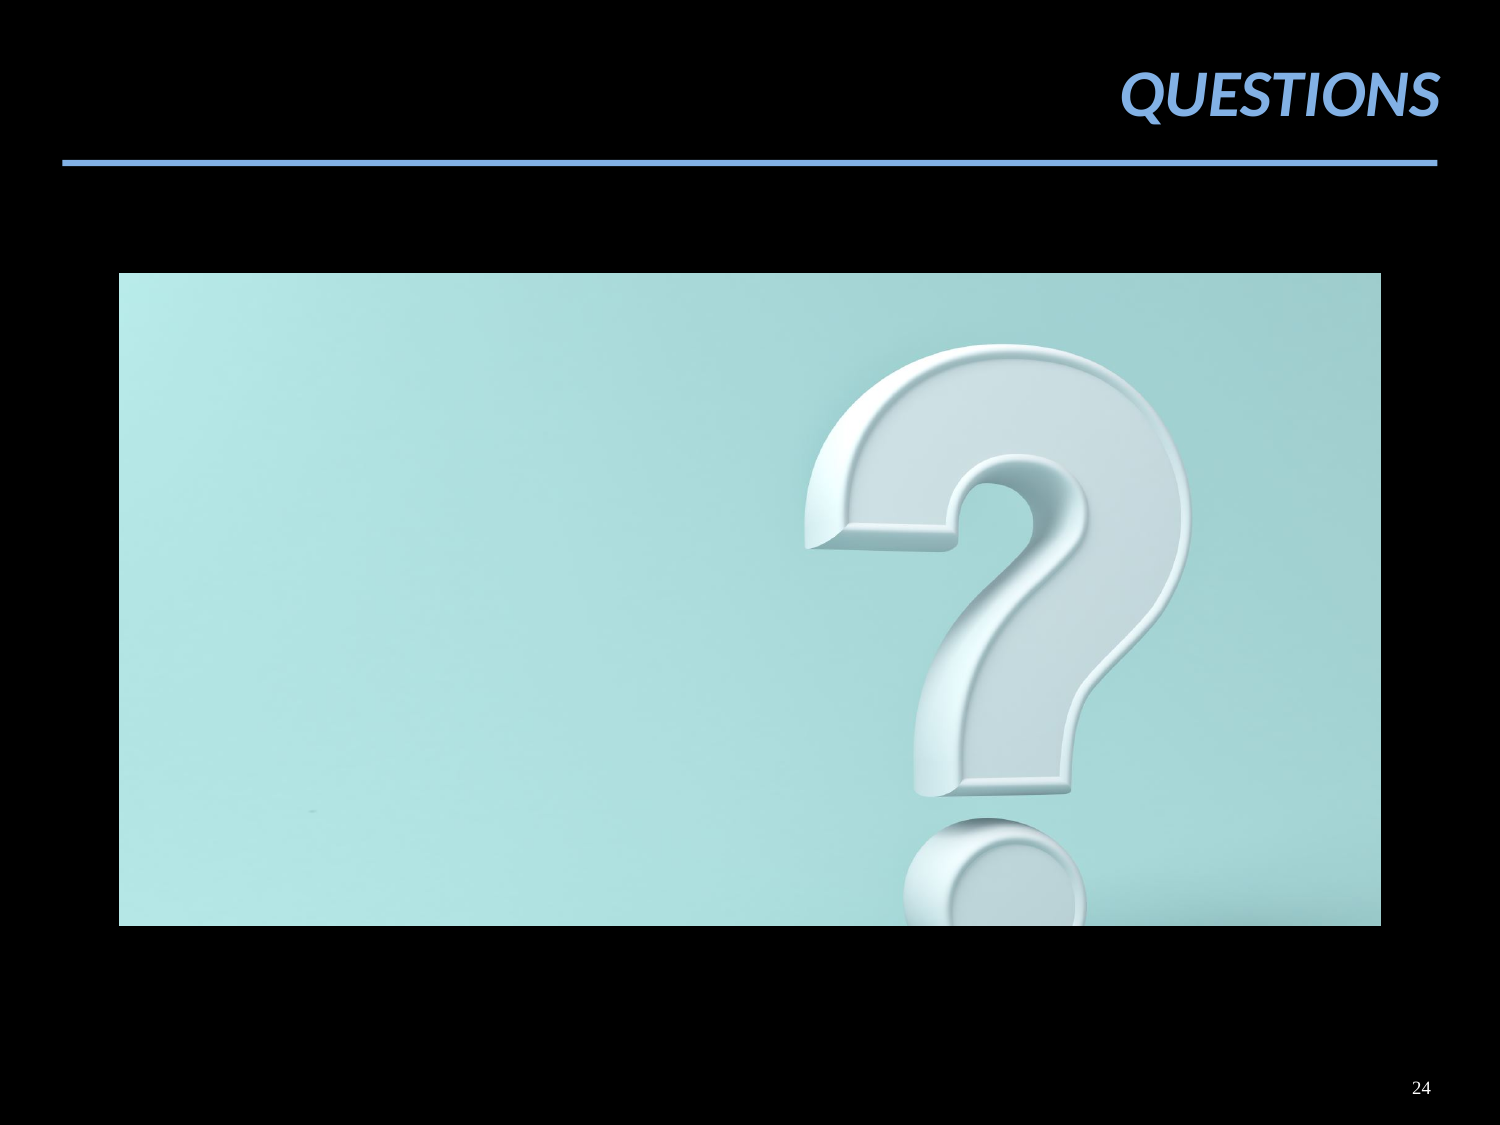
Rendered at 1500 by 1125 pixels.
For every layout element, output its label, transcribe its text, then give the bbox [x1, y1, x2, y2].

slide_number 24 [1350, 1068, 1492, 1107]
title QUESTIONS [415, 37, 1456, 142]
picture [119, 273, 1381, 926]
